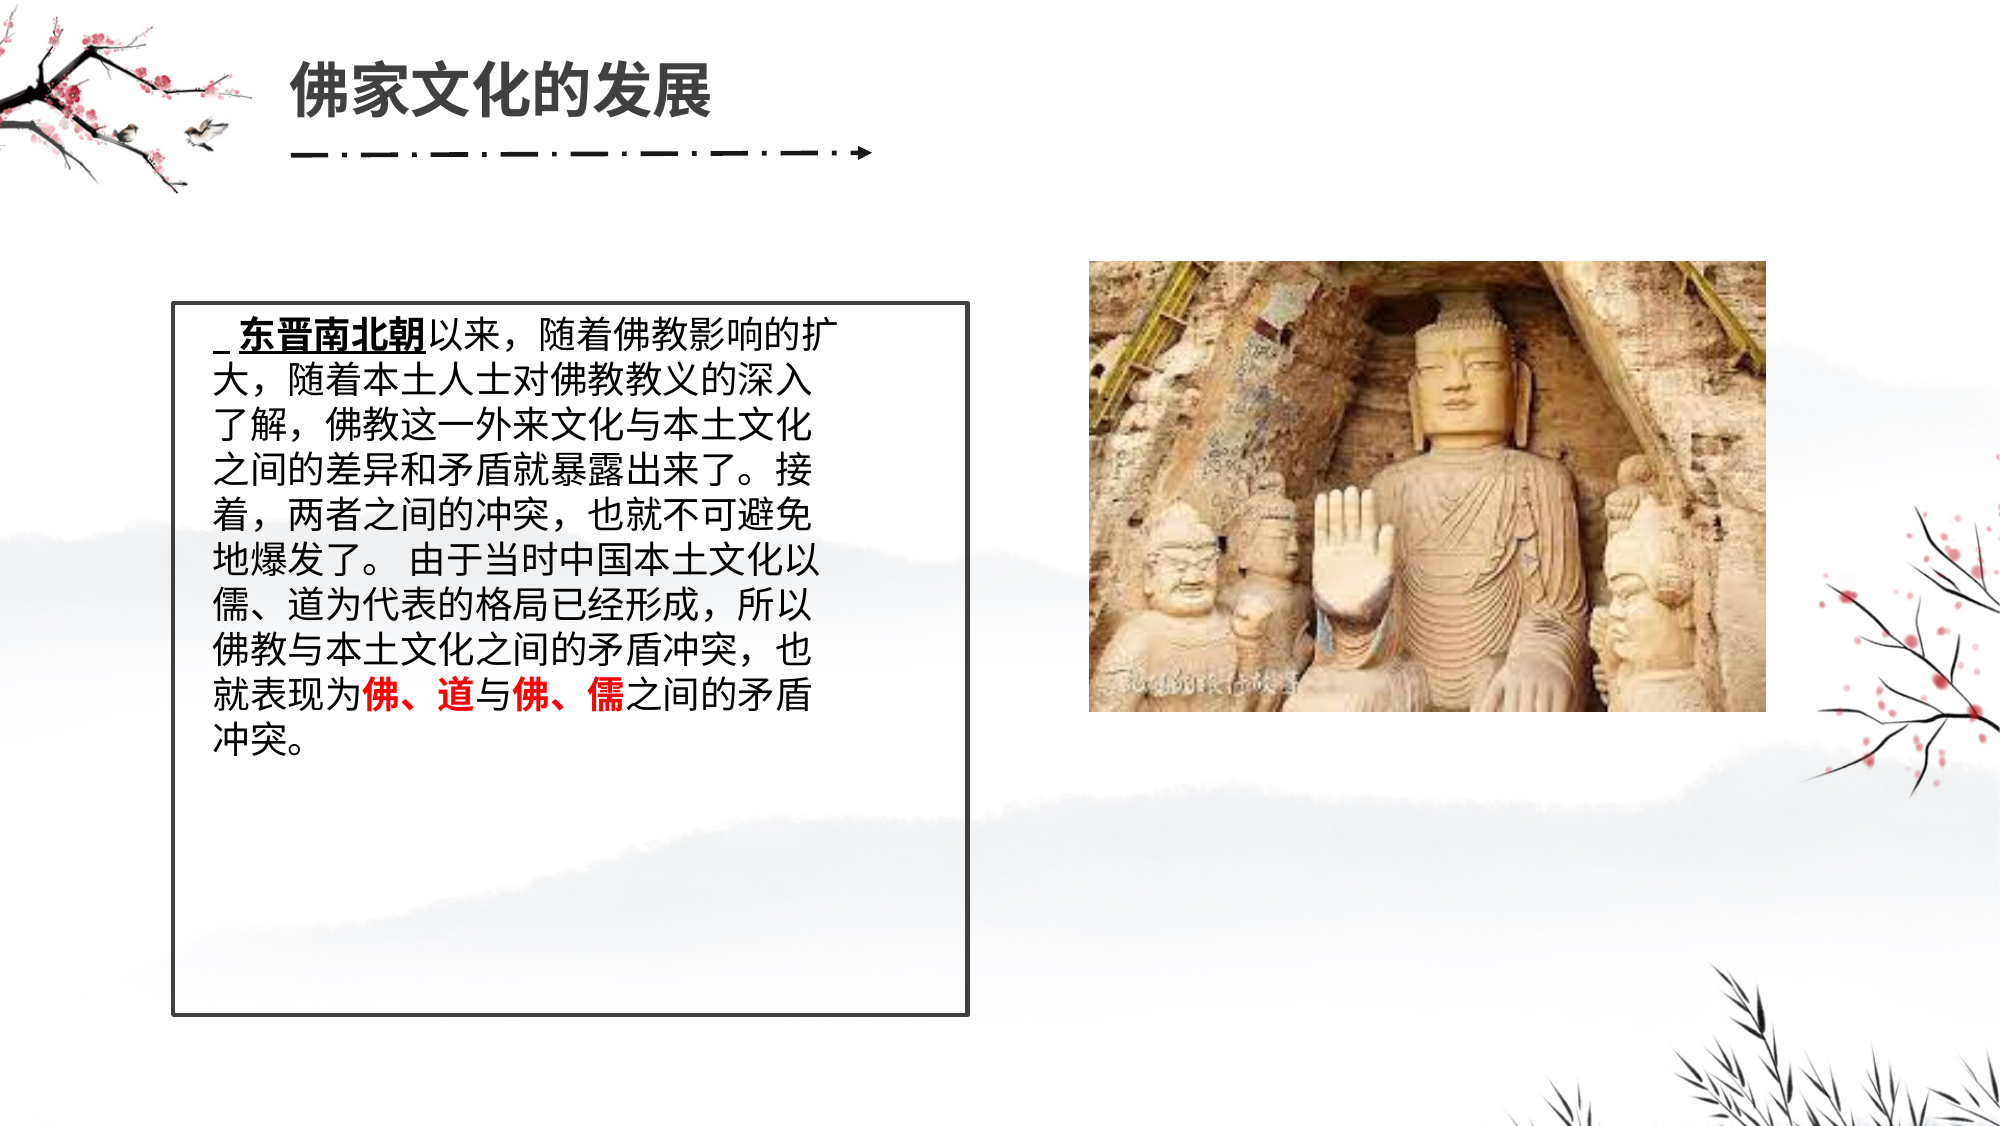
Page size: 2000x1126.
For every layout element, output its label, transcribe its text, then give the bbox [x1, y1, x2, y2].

picture [0, 0, 2000, 1126]
text_box [171, 301, 970, 1017]
text_box 东晋南北朝以来，随着佛教影响的扩大，随着本土人士对佛教教义的深入了解，佛教这一外来文化与本土文化之间的差异和矛盾就暴露出来了。接着，两者之间的冲突，也就不可避免地爆发了。 由于当时中国本土文化以儒、道为代表的格局已经形成，所以佛教与本土文化之间的矛盾冲突，也就表现为佛、道与佛、儒之间的矛盾冲突。 [198, 303, 859, 768]
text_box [271, 44, 873, 156]
